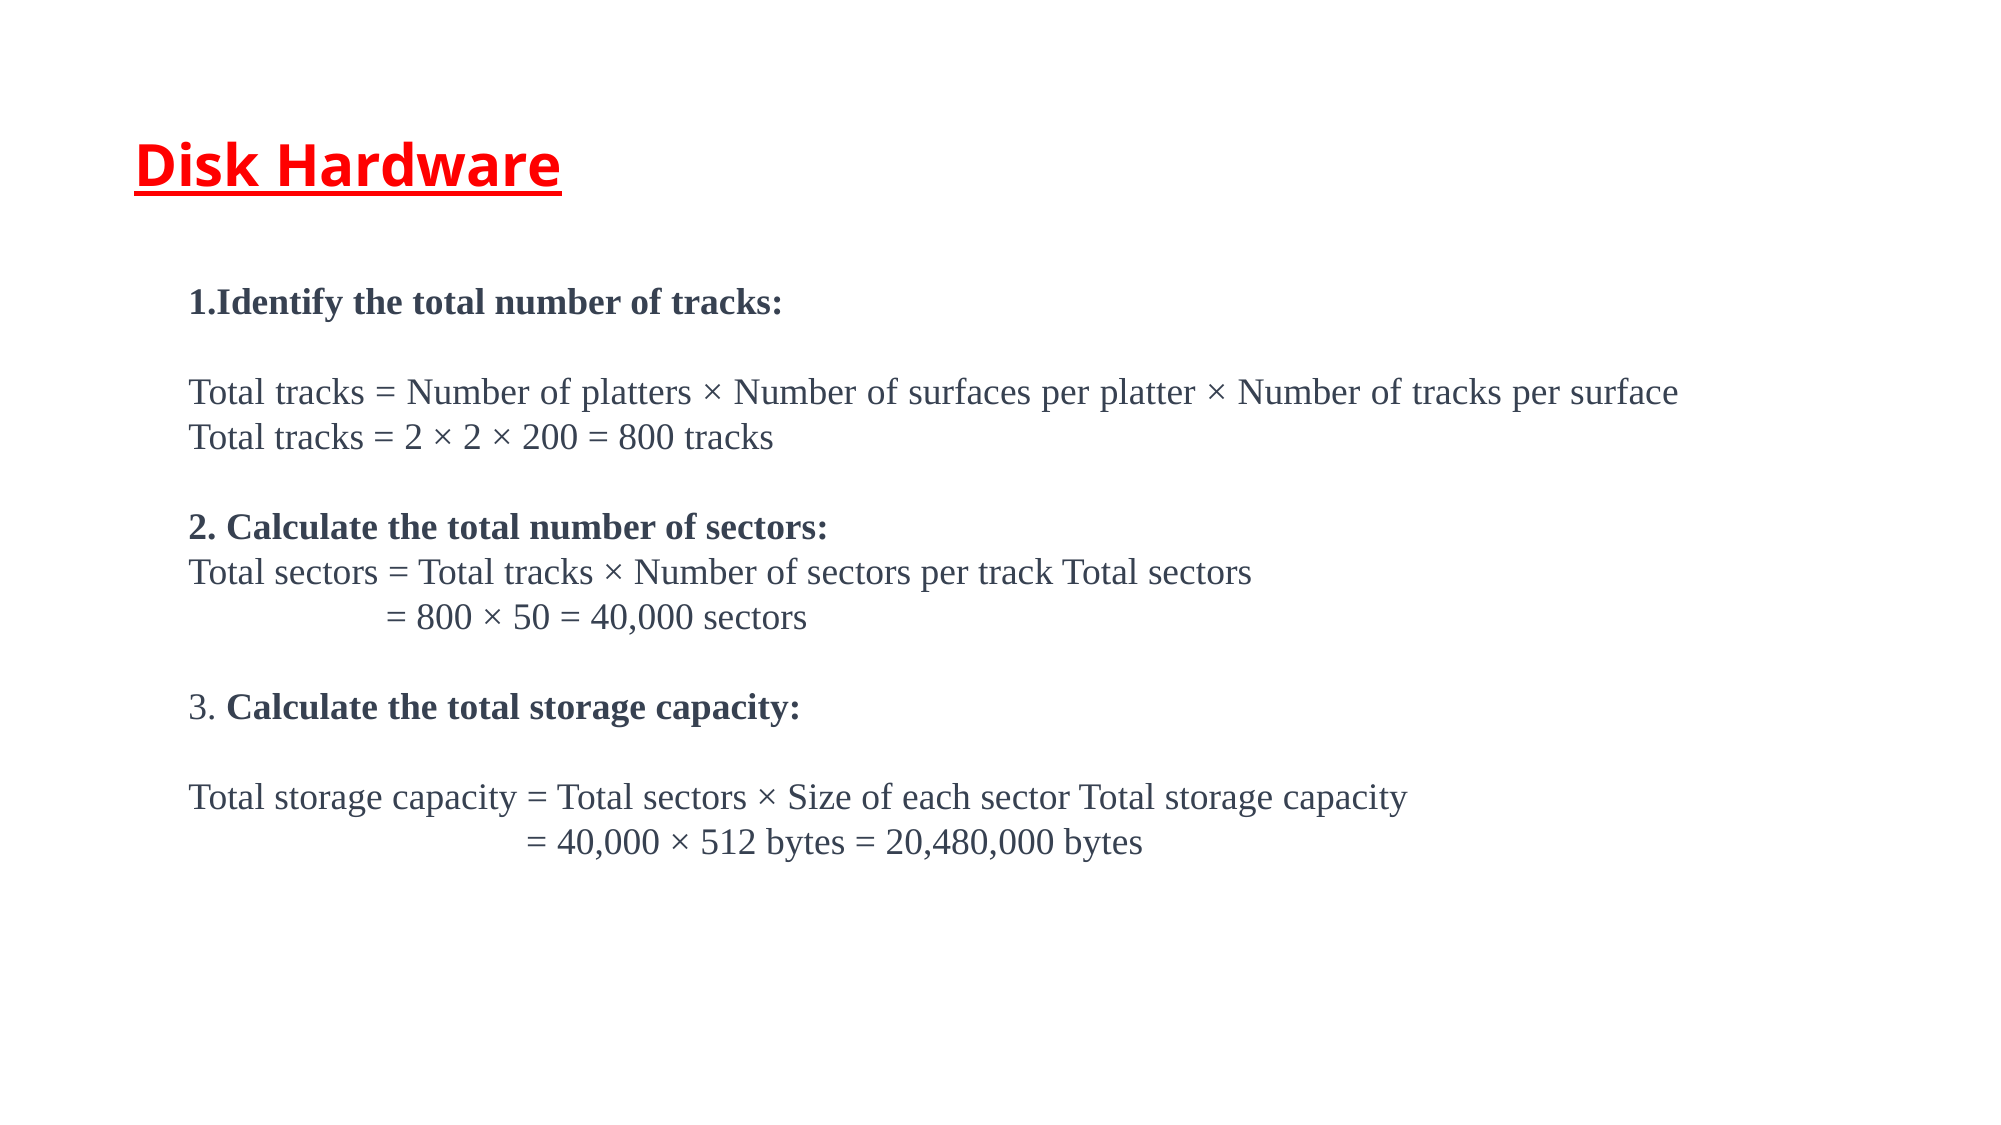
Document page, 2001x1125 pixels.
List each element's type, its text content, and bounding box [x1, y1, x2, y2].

text_box Identify the total number of tracks: Total tracks = Number of platters × Number of surfaces per platter × Number of tracks per surface Total tracks = 2 × 2 × 200 = 800 tracks 2. Calculate the total number of sectors: Total sectors = Total tracks × Number of sectors per track Total sectors = 800 × 50 = 40,000 sectors 3. Calculate the total storage capacity: Total storage capacity = Total sectors × Size of each sector Total storage capacity = 40,000 × 512 bytes = 20,480,000 bytes [173, 269, 1696, 870]
text_box Disk Hardware [119, 120, 1721, 251]
